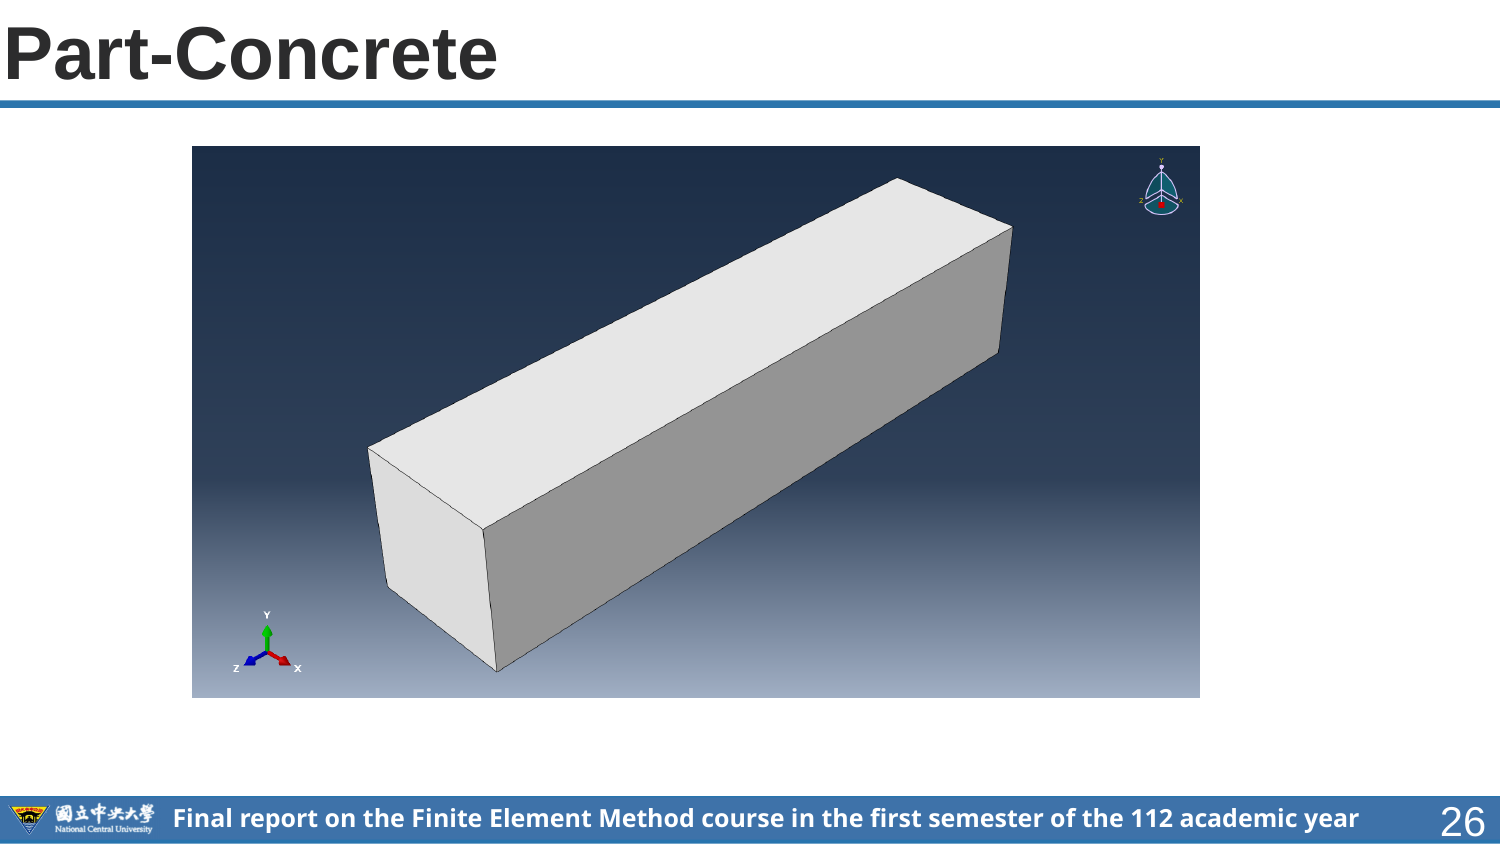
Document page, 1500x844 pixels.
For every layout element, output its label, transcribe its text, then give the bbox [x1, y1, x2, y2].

title Part-Concrete [3, 13, 601, 96]
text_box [0, 793, 1500, 844]
picture [191, 146, 1200, 698]
